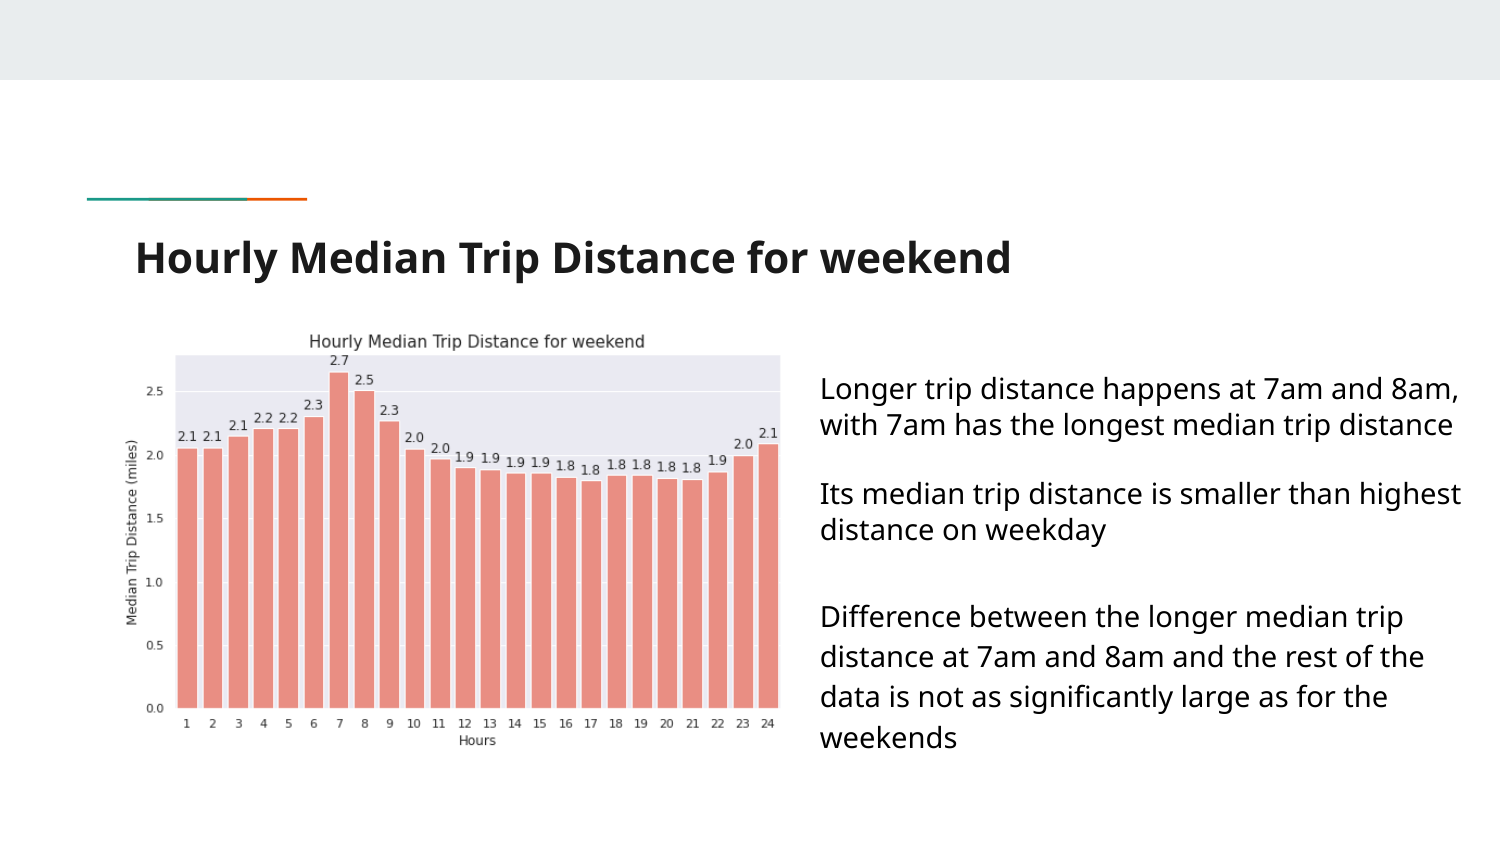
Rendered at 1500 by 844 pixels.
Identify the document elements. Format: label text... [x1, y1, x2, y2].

title Hourly Median Trip Distance for weekend [119, 216, 1381, 305]
text_box Longer trip distance happens at 7am and 8am, with 7am has the longest median trip distance Its median trip distance is smaller than highest distance on weekday Difference between the longer median trip distance at 7am and 8am and the rest of the data is not as significantly large as for the weekends [804, 355, 1484, 769]
picture [119, 327, 788, 757]
